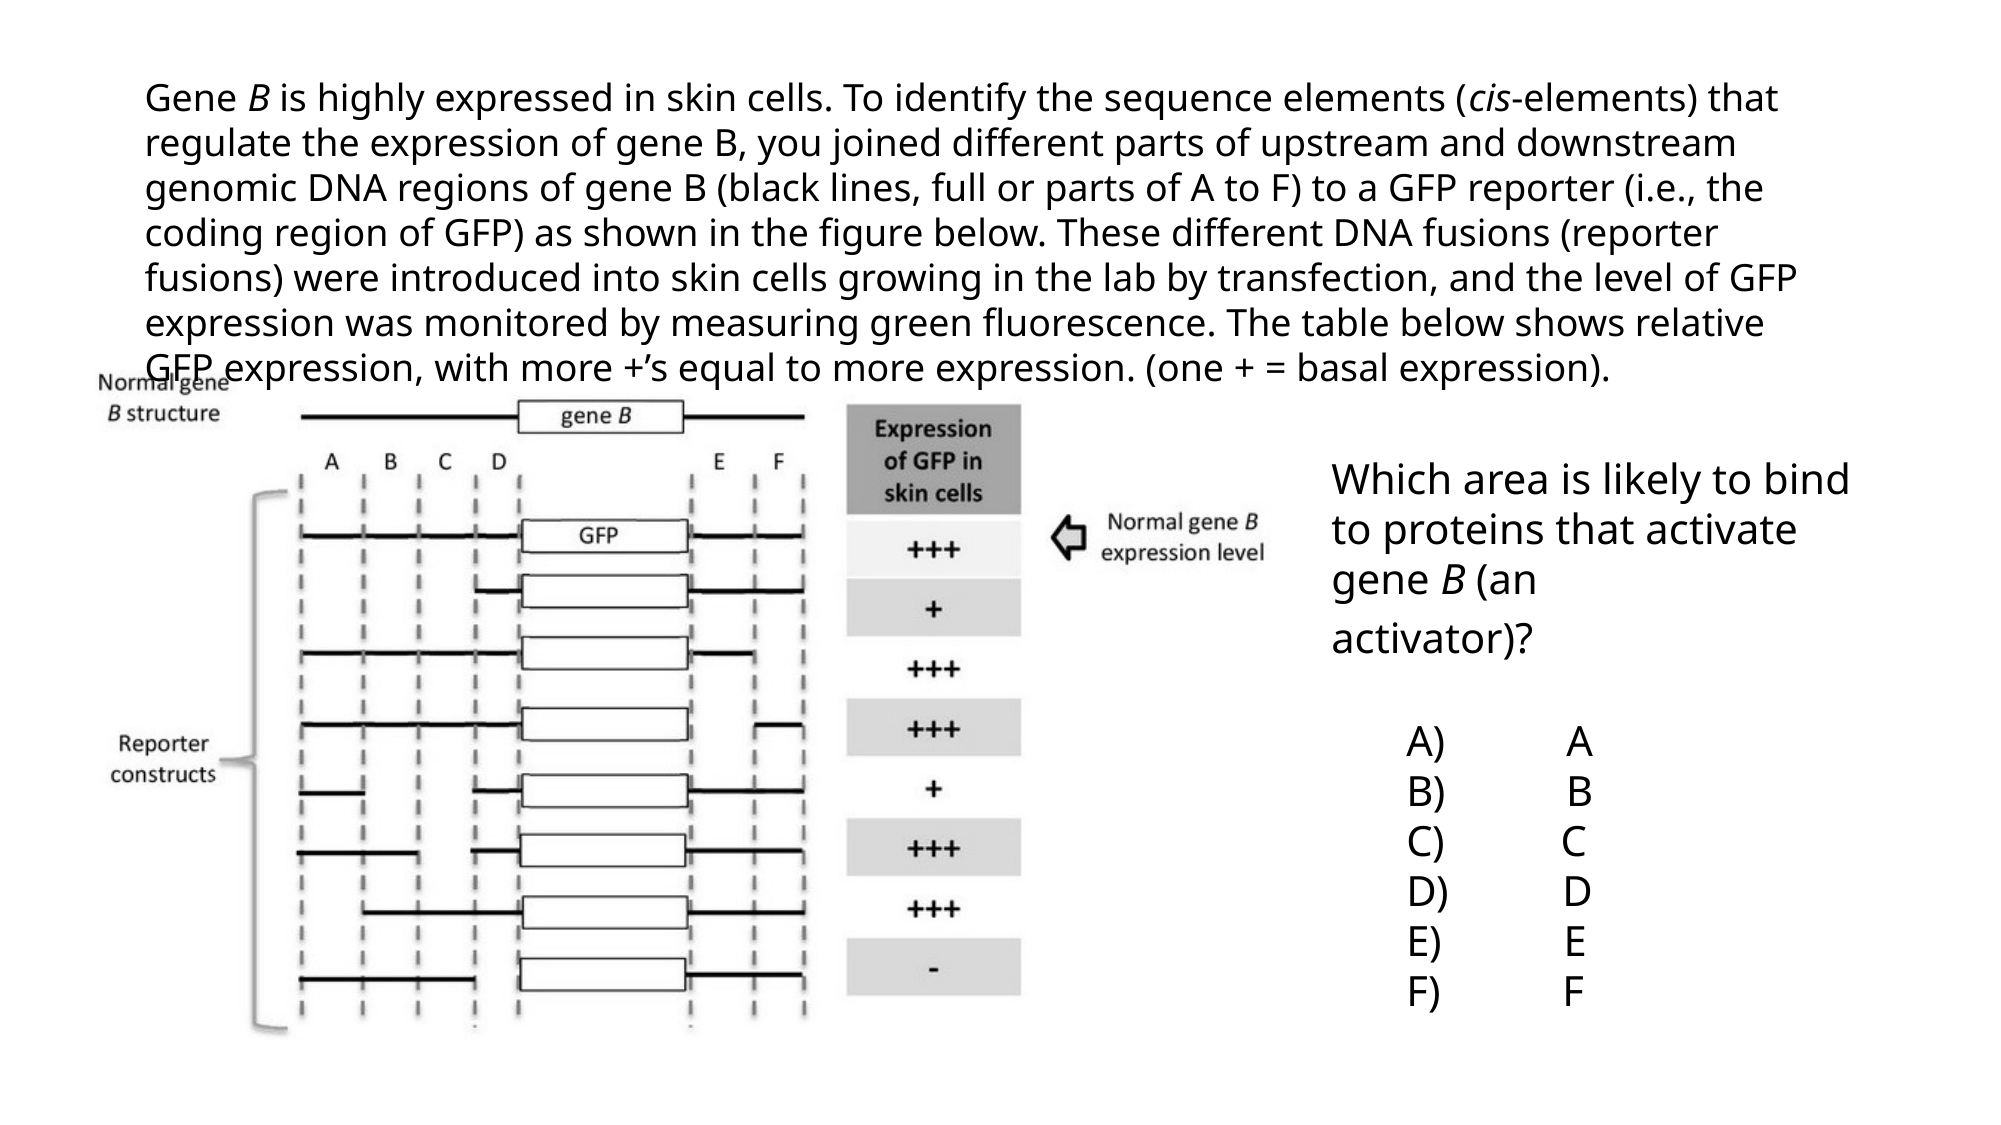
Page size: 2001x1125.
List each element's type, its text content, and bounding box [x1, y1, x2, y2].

text_box Gene B is highly expressed in skin cells. To identify the sequence elements (cis-elements) that regulate the expression of gene B, you joined different parts of upstream and downstream genomic DNA regions of gene B (black lines, full or parts of A to F) to a GFP reporter (i.e., the coding region of GFP) as shown in the figure below. These different DNA fusions (reporter fusions) were introduced into skin cells growing in the lab by transfection, and the level of GFP expression was monitored by measuring green fluorescence. The table below shows relative GFP expression, with more +’s equal to more expression. (one + = basal expression). [127, 66, 1850, 442]
text_box Which area is likely to bind to proteins that activate gene B (an activator)? A) A B) B C) C D) D E) E F) F [1329, 450, 1877, 1016]
picture [94, 370, 1275, 1040]
